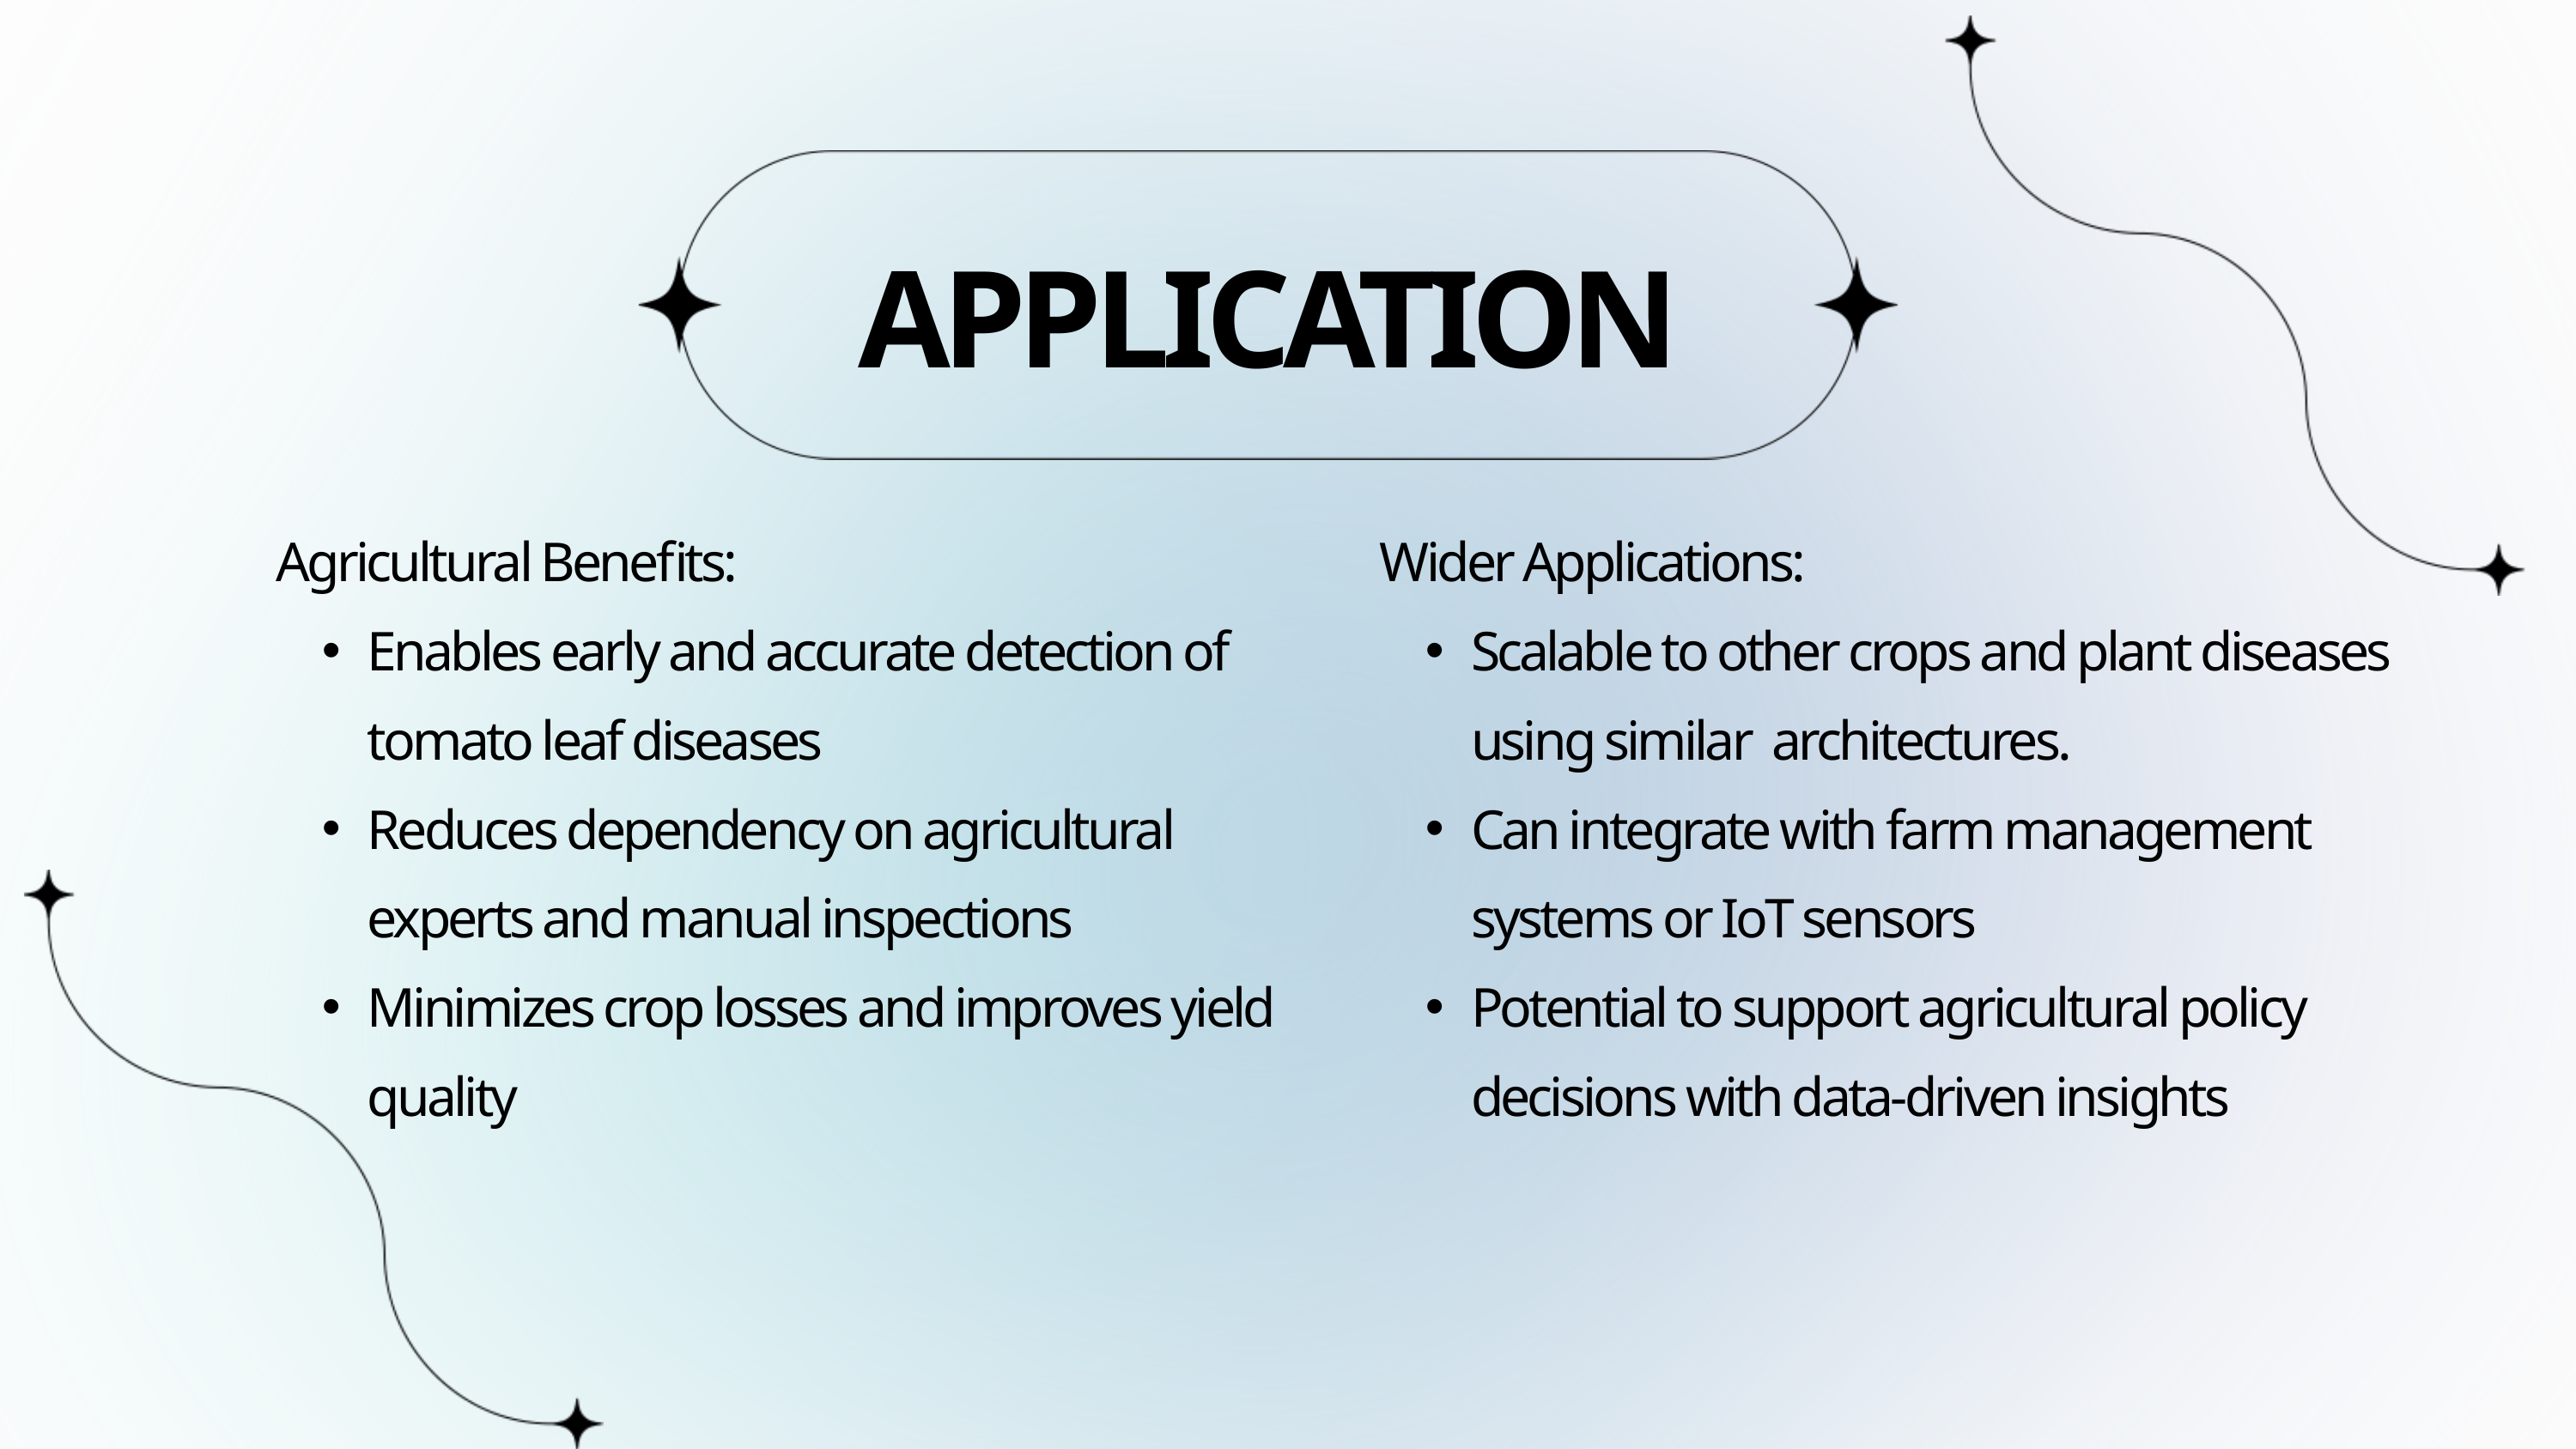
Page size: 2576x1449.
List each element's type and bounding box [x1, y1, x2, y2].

text_box [1379, 516, 2416, 1225]
text_box [276, 516, 1313, 1225]
text_box [0, 0, 2576, 1449]
text_box [747, 247, 1789, 456]
